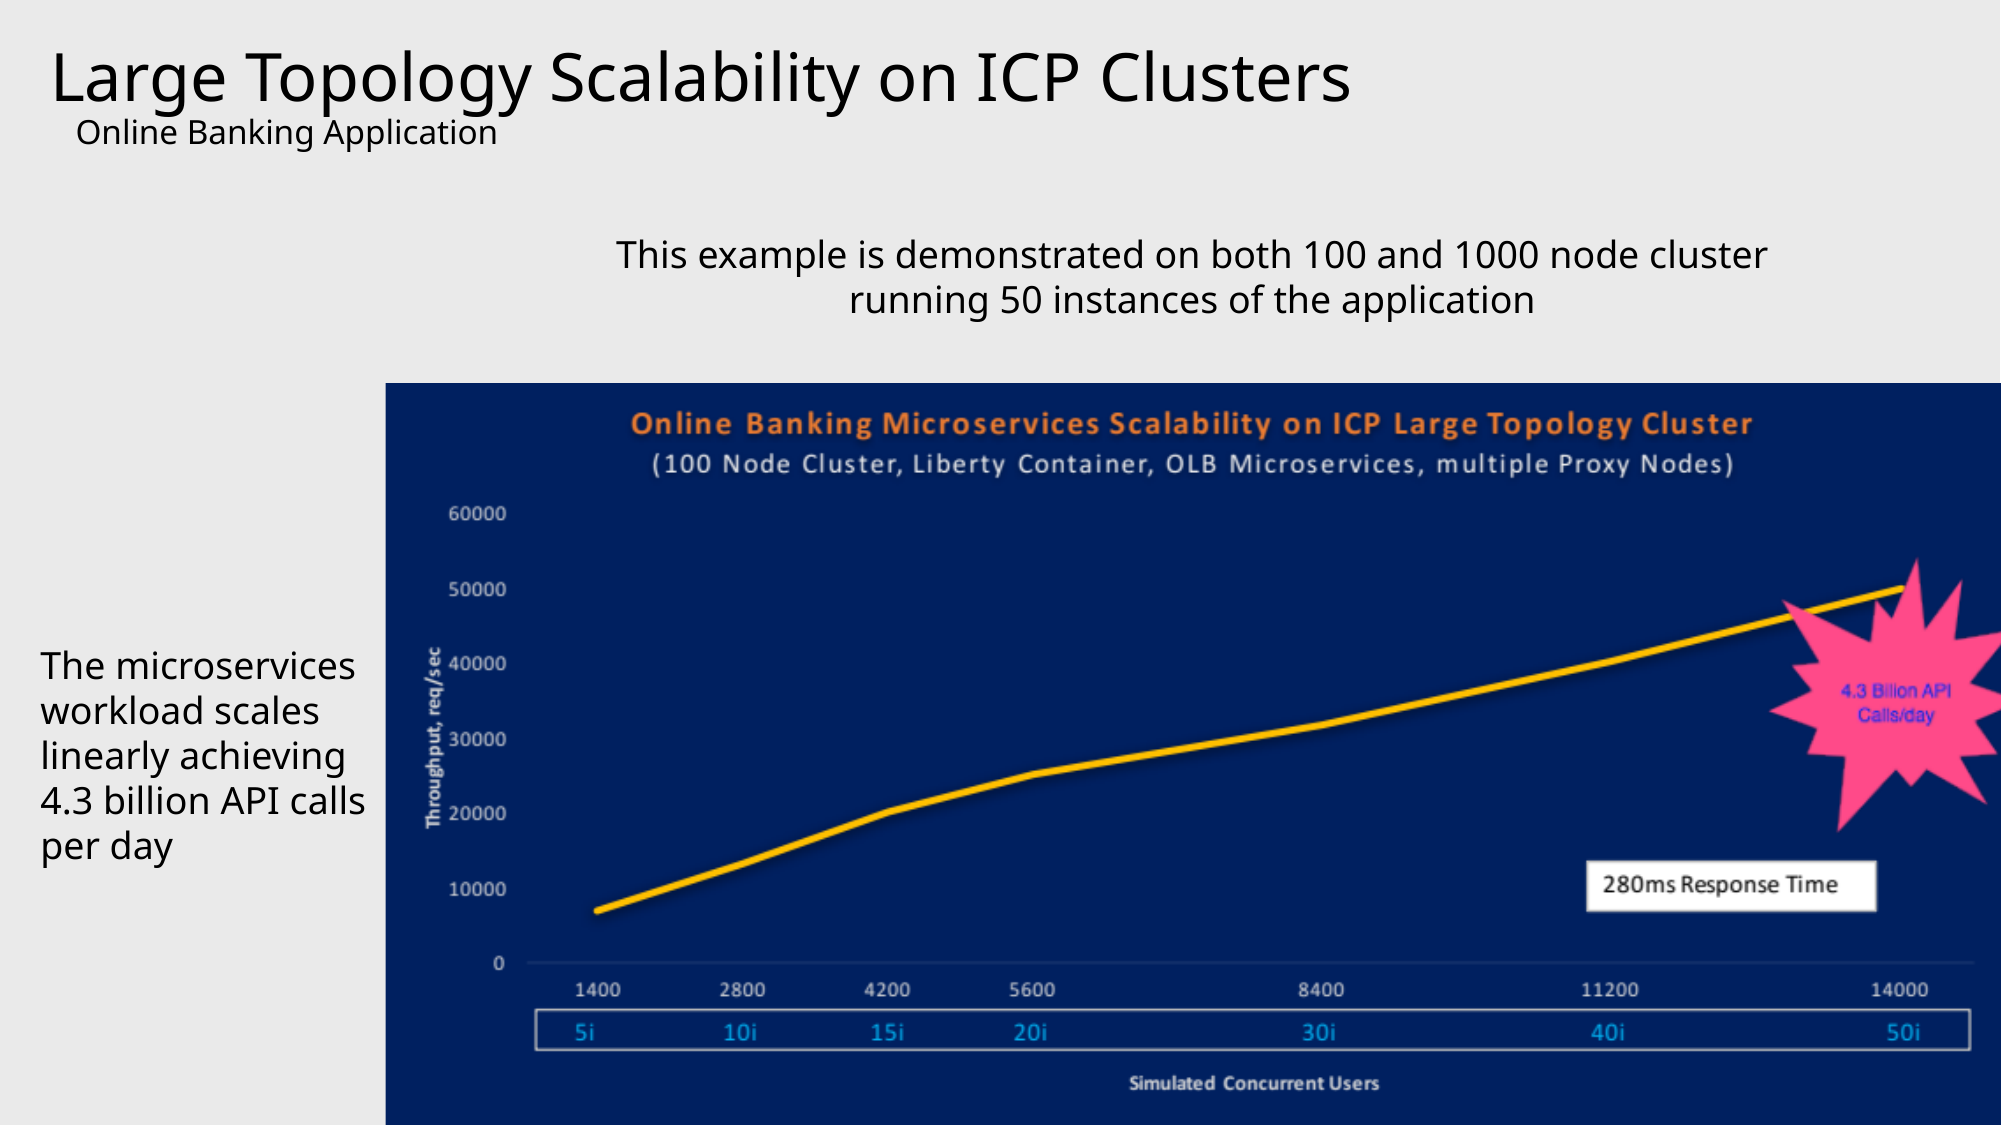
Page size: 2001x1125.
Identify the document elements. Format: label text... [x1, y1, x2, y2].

picture [385, 383, 2000, 1125]
title Large Topology Scalability on ICP Clusters Online Banking Application [50, 43, 1788, 248]
text_box This example is demonstrated on both 100 and 1000 node cluster running 50 instances of the application [385, 223, 2000, 329]
text_box The microservices workload scales linearly achieving 4.3 billion API calls per day [25, 383, 384, 1125]
